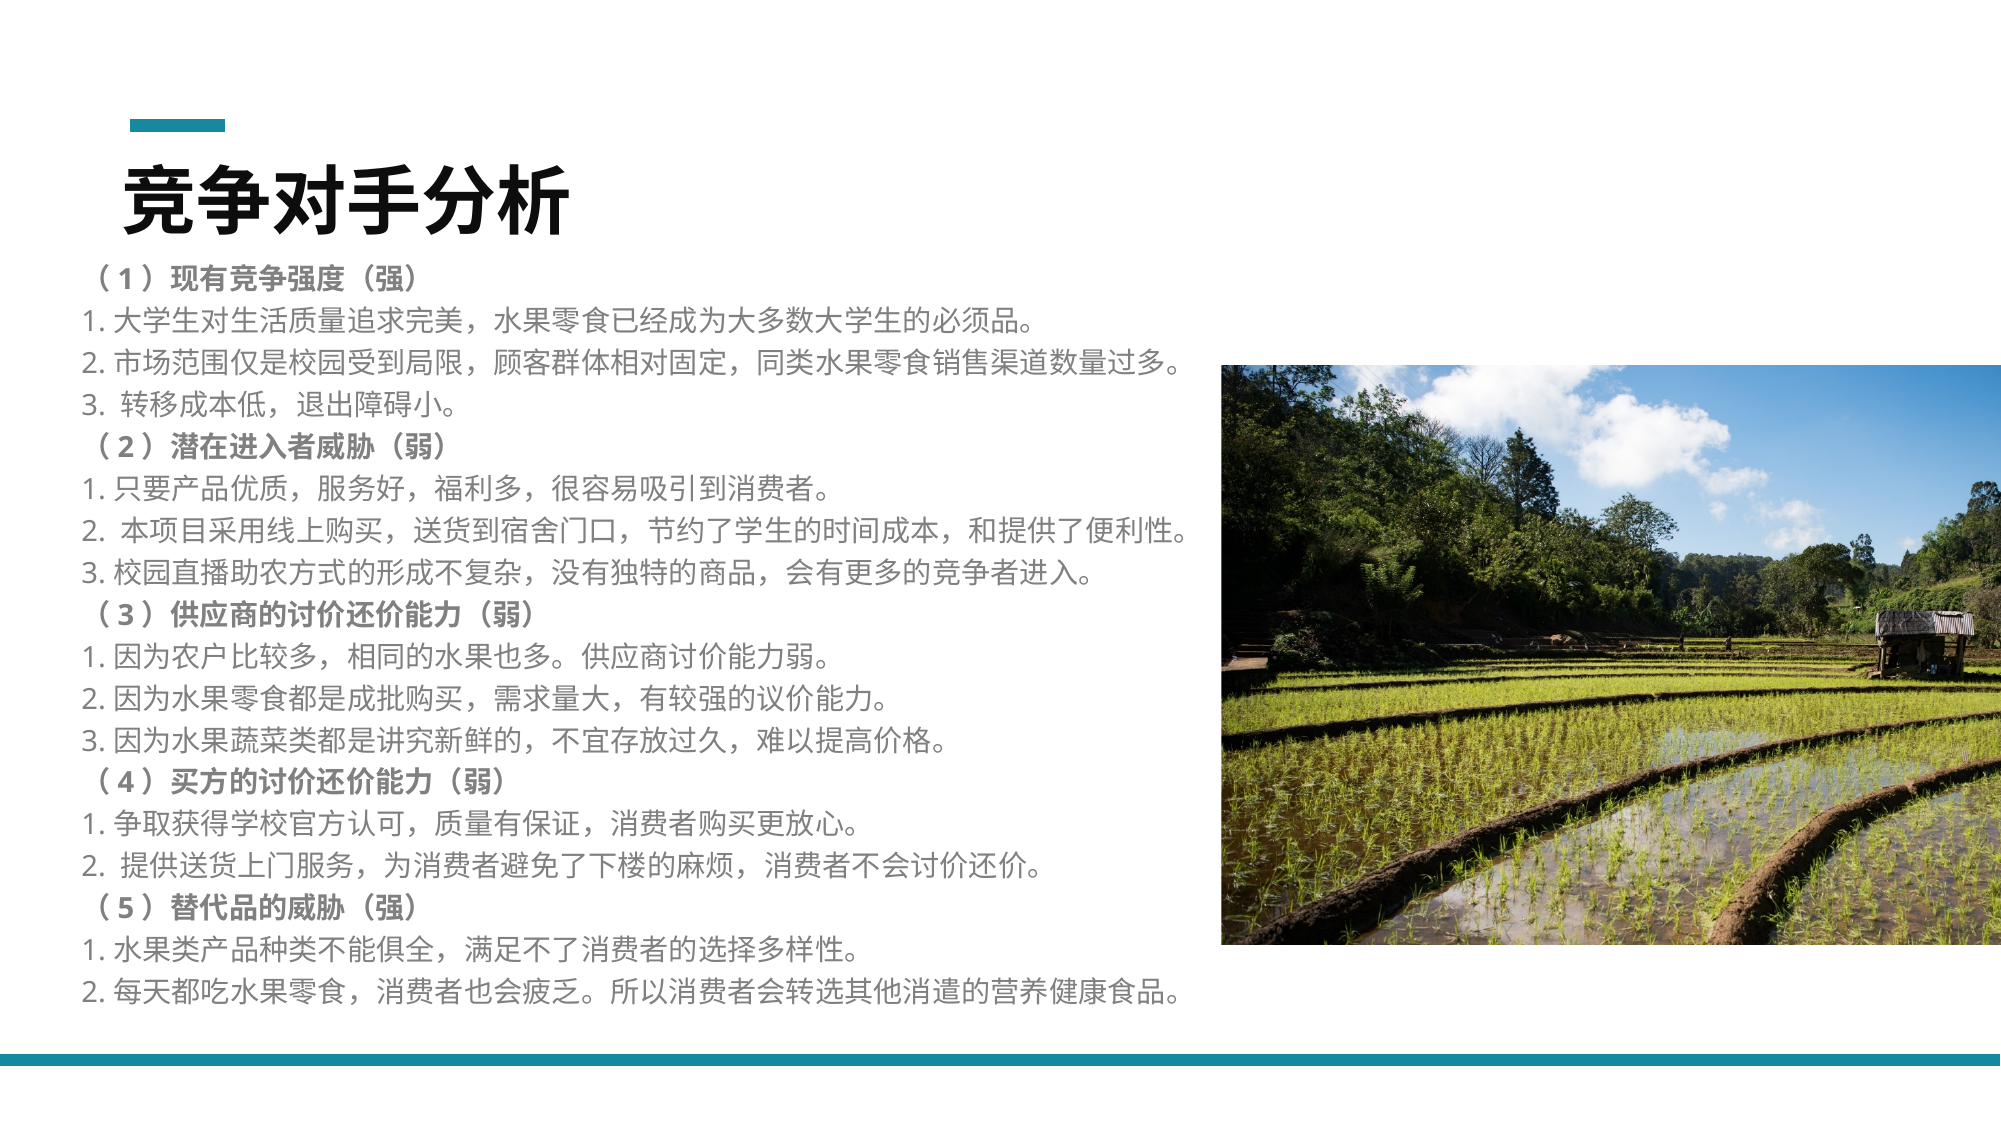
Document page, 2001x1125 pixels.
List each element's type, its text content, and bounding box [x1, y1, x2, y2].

picture [1221, 365, 2001, 945]
text_box 竞争对手分析 [107, 146, 874, 246]
text_box （1）现有竞争强度（强） 1.大学生对生活质量追求完美，水果零食已经成为大多数大学生的必须品。 2.市场范围仅是校园受到局限，顾客群体相对固定，同类水果零食销售渠道数量过多。 3. 转移成本低，退出障碍小。 （2）潜在进入者威胁（弱） 1.只要产品优质，服务好，福利多，很容易吸引到消费者。 2. 本项目采用线上购买，送货到宿舍门口，节约了学生的时间成本，和提供了便利性。 3.校园直播助农方式的形成不复杂，没有独特的商品，会有更多的竞争者进入。 （3）供应商的讨价还价能力（弱） 1.因为农户比较多，相同的水果也多。供应商讨价能力弱。 2.因为水果零食都是成批购买，需求量大，有较强的议价能力。 3.因为水果蔬菜类都是讲究新鲜的，不宜存放过久，难以提高价格。 （4）买方的讨价还价能力（弱） 1.争取获得学校官方认可，质量有保证，消费者购买更放心。 2. 提供送货上门服务，为消费者避免了下楼的麻烦，消费者不会讨价还价。 （5）替代品的威胁（强） 1.水果类产品种类不能俱全，满足不了消费者的选择多样性。 2.每天都吃水果零食，消费者也会疲乏。所以消费者会转选其他消遣的营养健康食品。 [66, 246, 1492, 1016]
